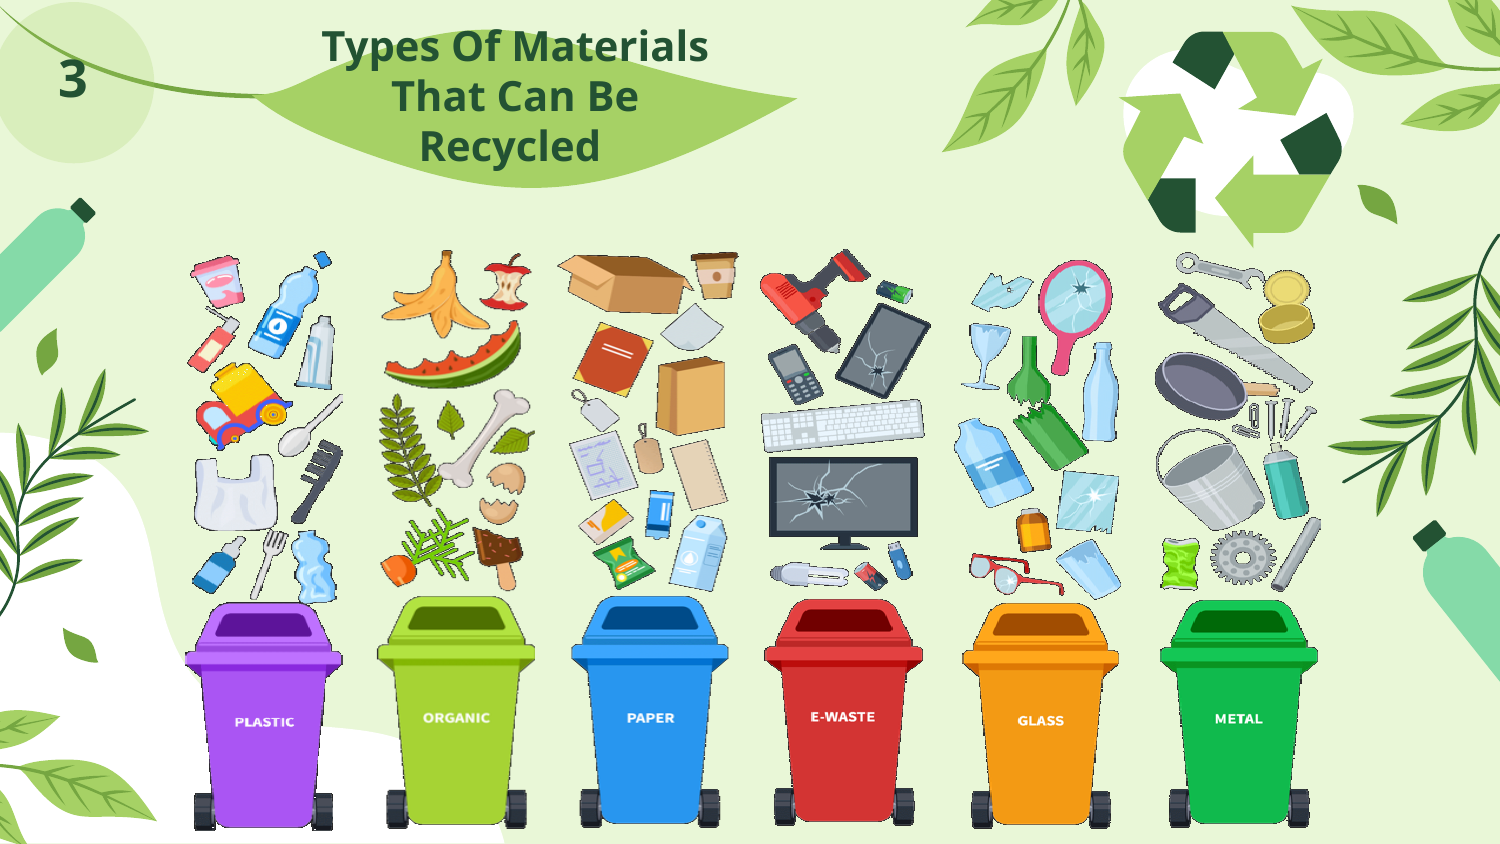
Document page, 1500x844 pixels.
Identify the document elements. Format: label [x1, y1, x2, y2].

picture [949, 243, 1124, 837]
text_box [0, 2, 798, 190]
text_box [1348, 93, 1354, 140]
picture [370, 243, 535, 838]
picture [179, 243, 343, 837]
picture [753, 243, 933, 837]
picture [1148, 239, 1321, 834]
text_box [0, 1, 155, 164]
picture [553, 243, 739, 837]
text_box [1118, 31, 1344, 249]
